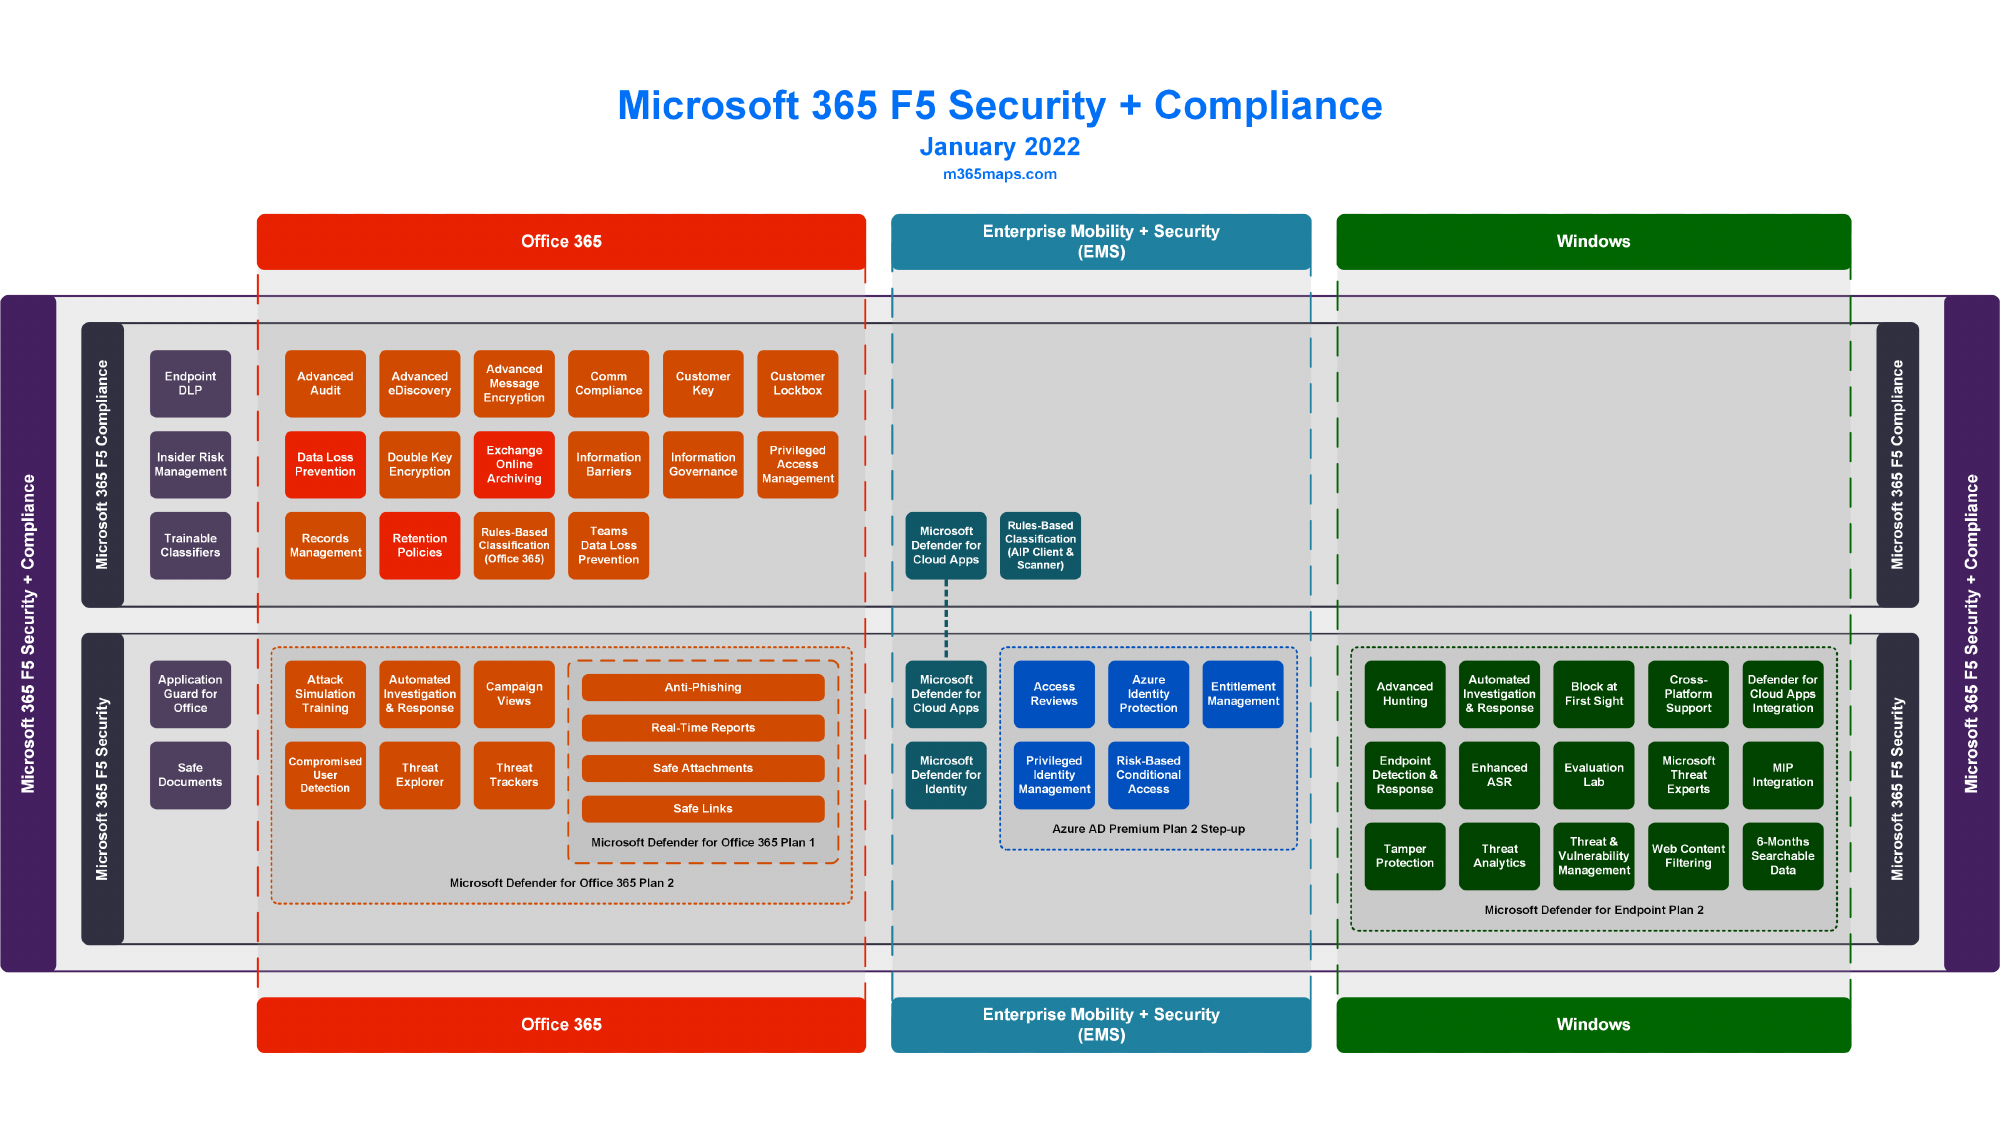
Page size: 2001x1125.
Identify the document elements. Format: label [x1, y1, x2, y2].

picture [0, 72, 2000, 1053]
